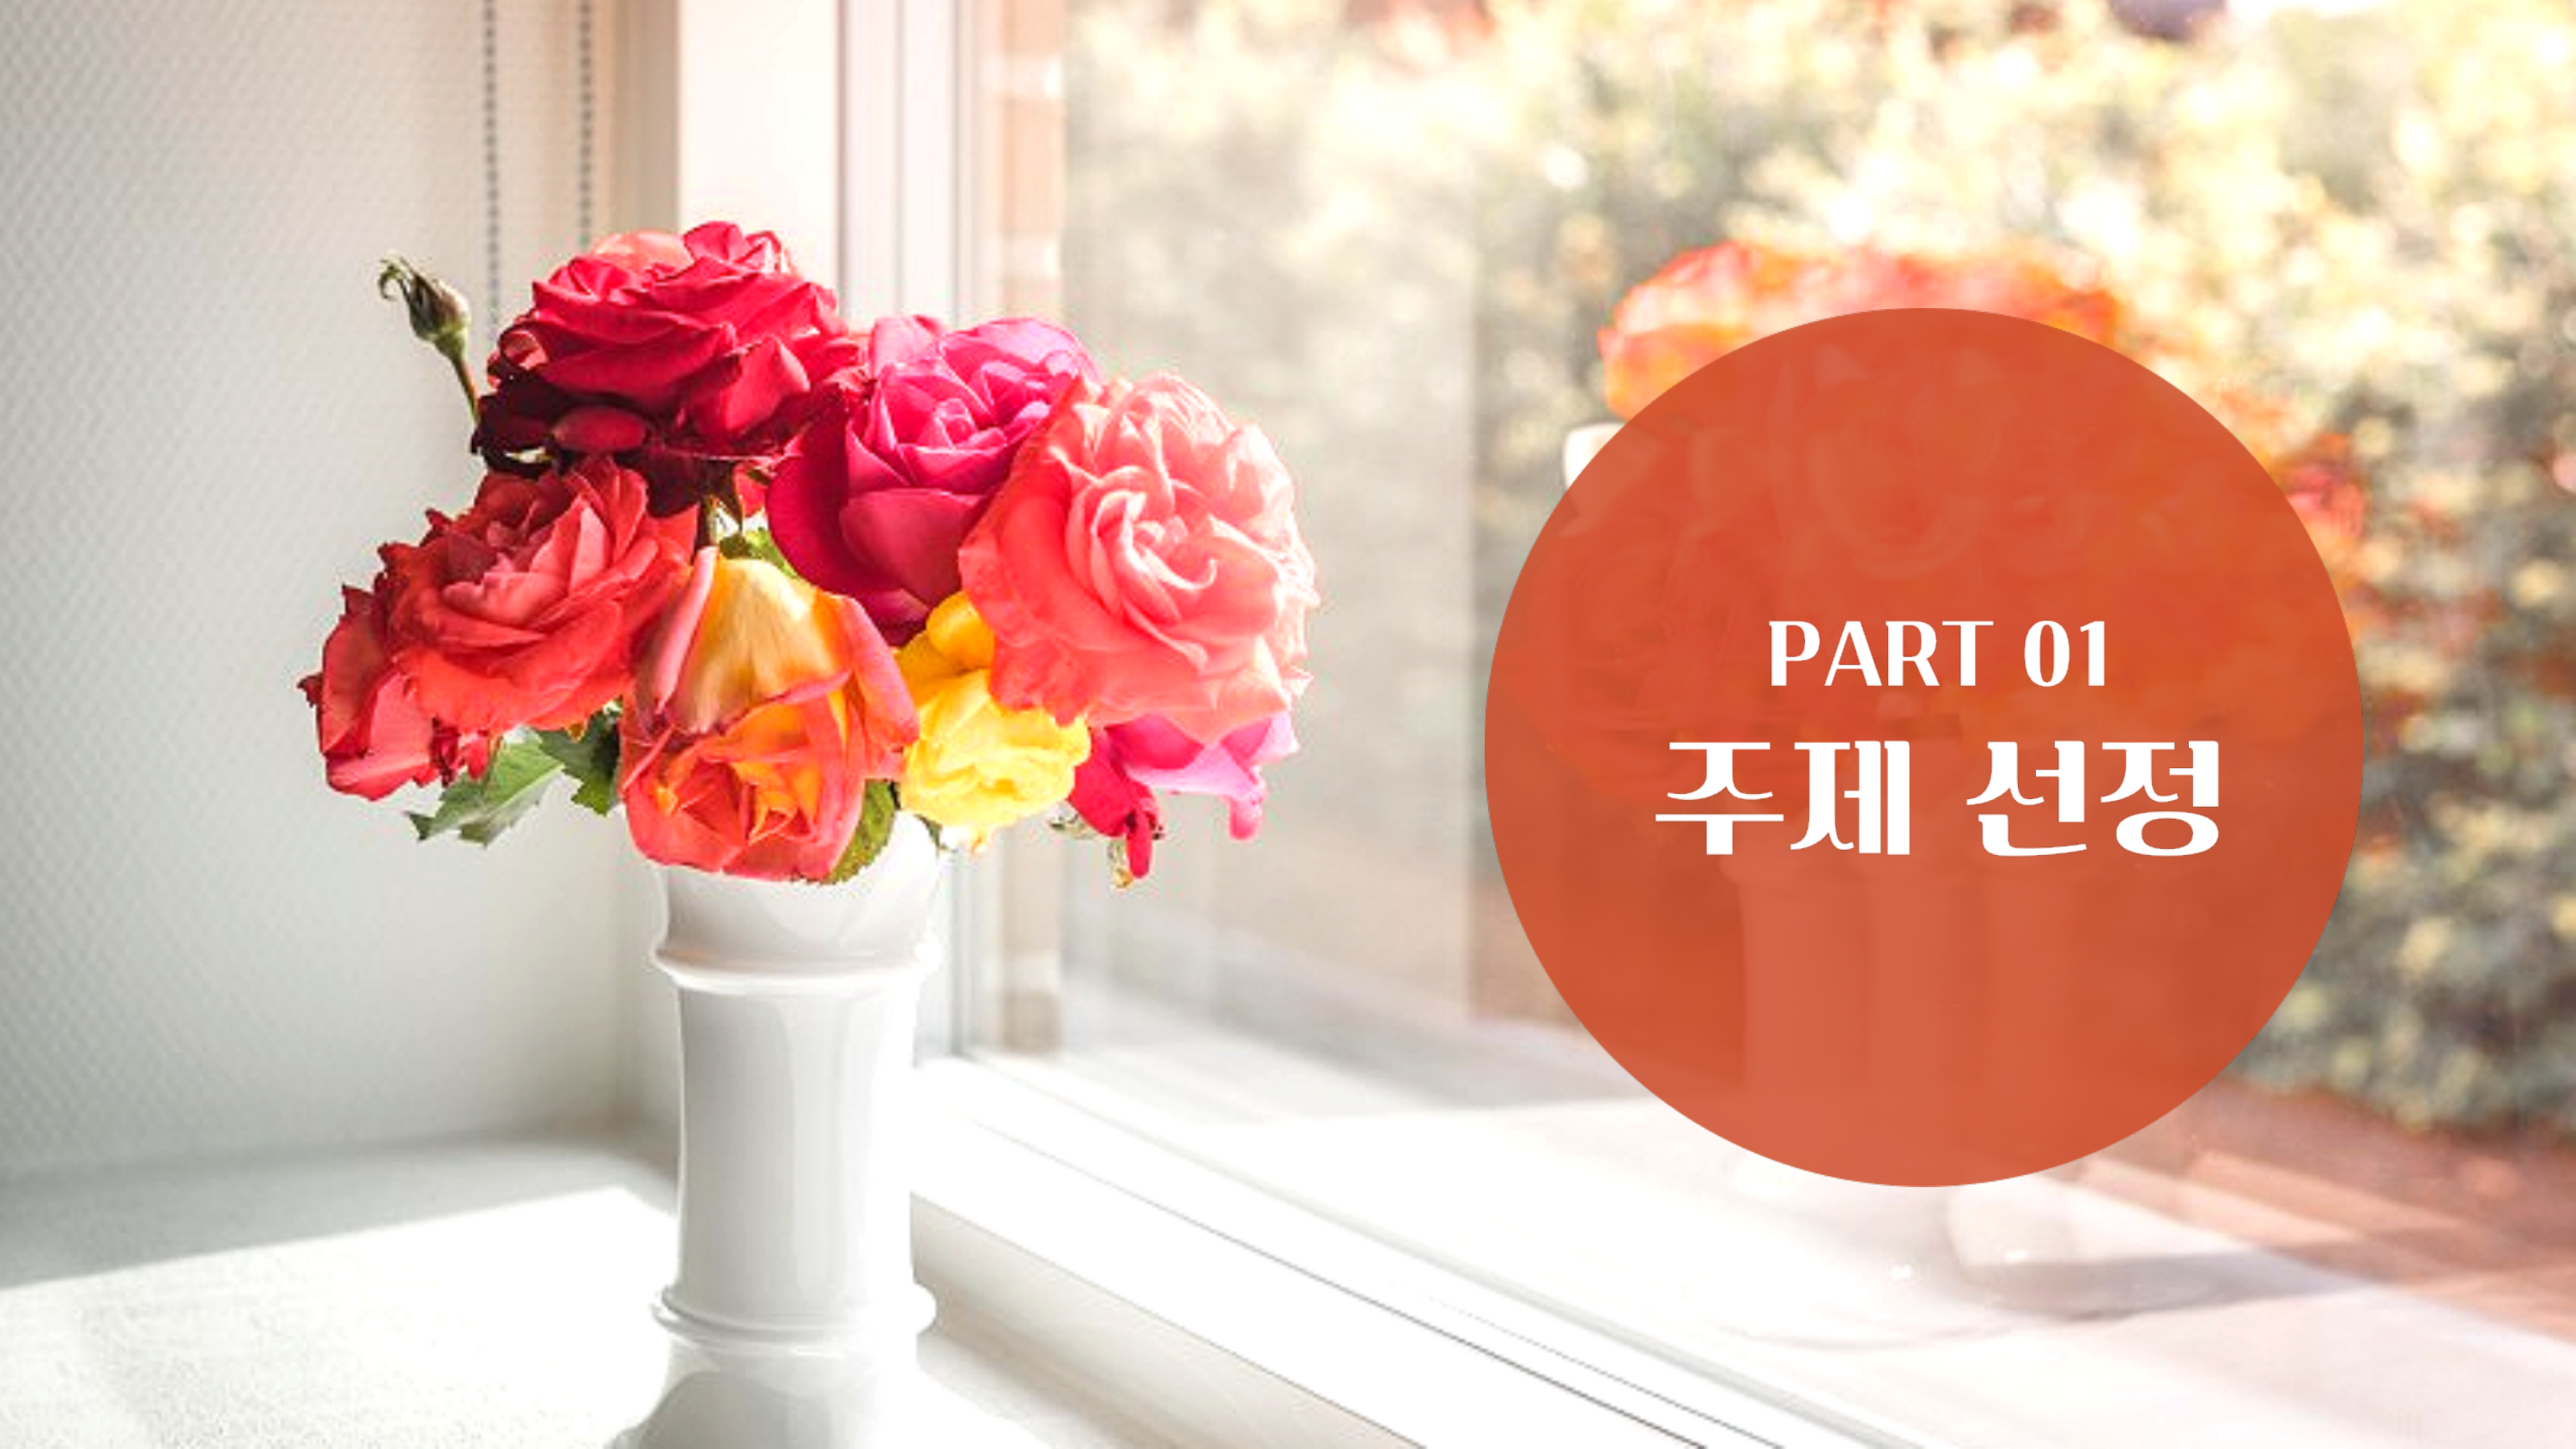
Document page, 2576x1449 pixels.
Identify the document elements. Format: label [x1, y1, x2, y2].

picture [1212, 567, 2296, 925]
text_box [0, 0, 2576, 1449]
text_box [1485, 308, 2365, 1187]
